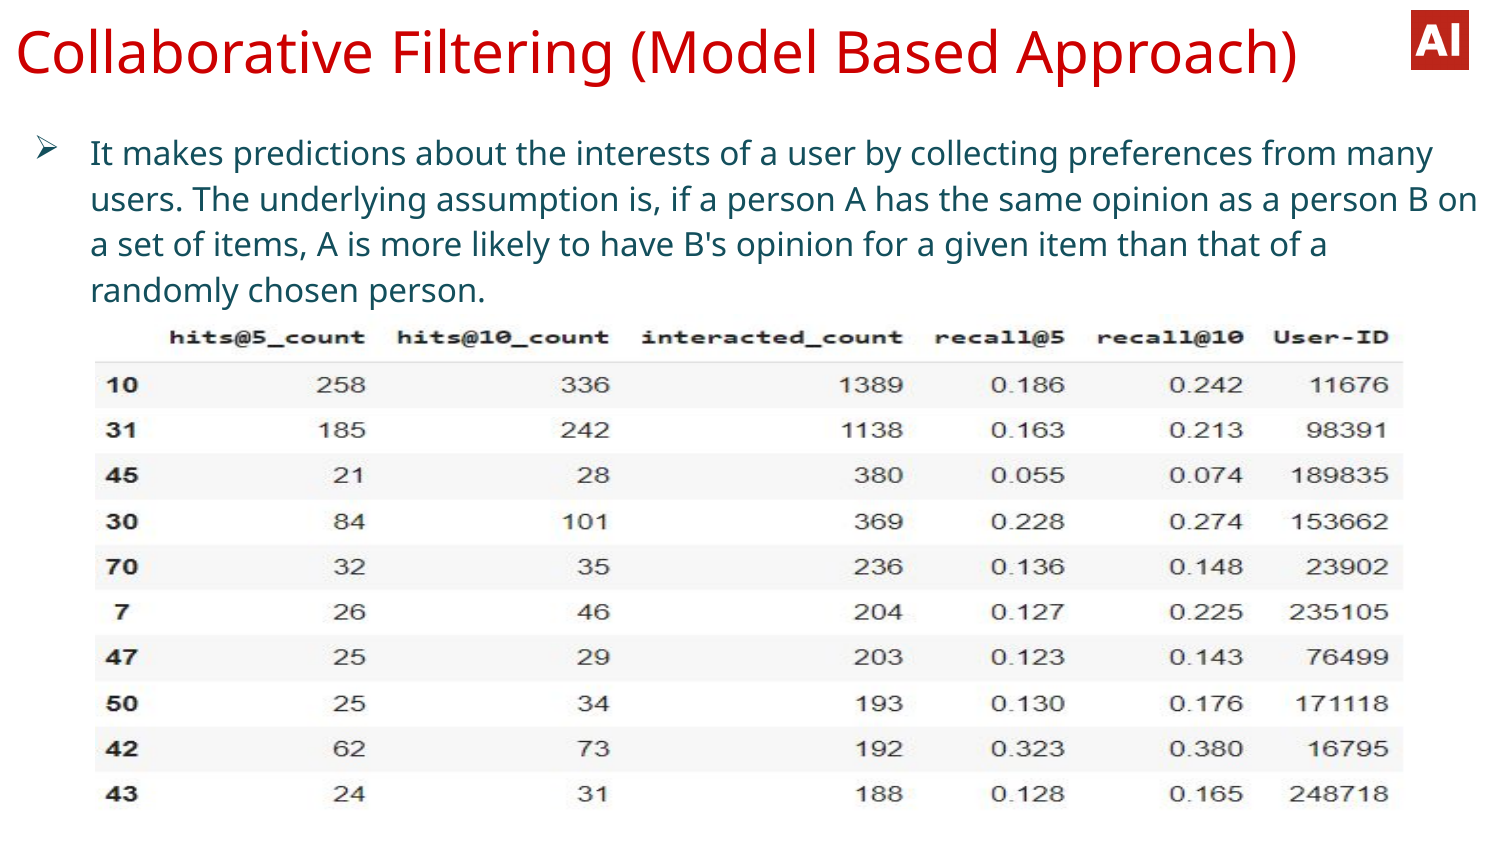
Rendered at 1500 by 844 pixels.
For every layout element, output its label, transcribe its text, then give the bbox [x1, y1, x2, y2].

list It makes predictions about the interests of a user by collecting preferences from many users. The underlying assumption is, if a person A has the same opinion as a person B on a set of items, A is more likely to have B's opinion for a given item than that of a randomly chosen person. [0, 110, 1500, 844]
title Collaborative Filtering (Model Based Approach) [0, 0, 1398, 109]
picture [1411, 10, 1469, 70]
picture [95, 314, 1413, 821]
